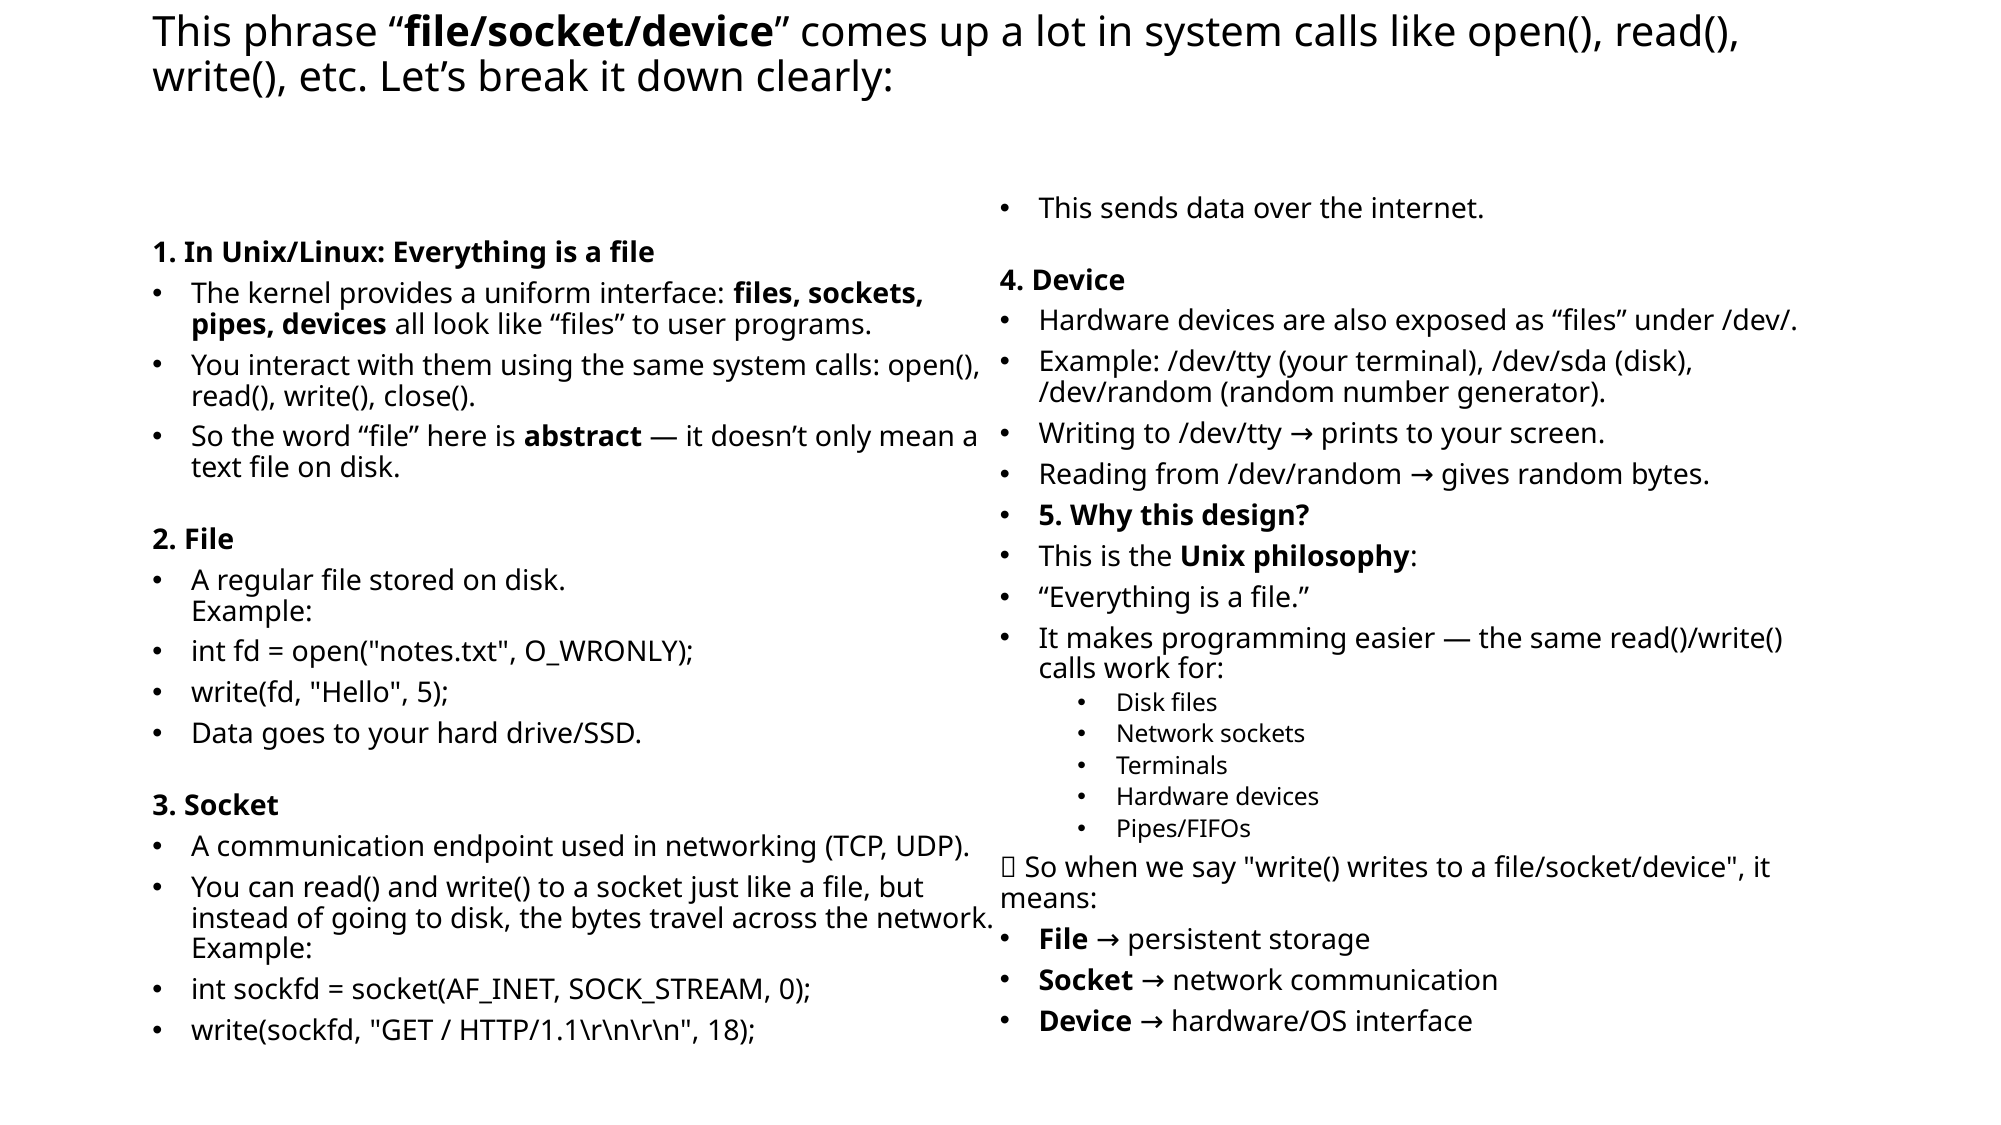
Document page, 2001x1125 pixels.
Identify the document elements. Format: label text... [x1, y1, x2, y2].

title This phrase “file/socket/device” comes up a lot in system calls like open(), read(), write(), etc. Let’s break it down clearly: [137, 16, 1863, 145]
list 1. In Unix/Linux: Everything is a file The kernel provides a uniform interface: files, sockets, pipes, devices all look like “files” to user programs. You interact with them using the same system calls: open(), read(), write(), close(). So the word “file” here is abstract — it doesn’t only mean a text file on disk. 2. File A regular file stored on disk. Example: int fd = open("notes.txt", O_WRONLY); write(fd, "Hello", 5); Data goes to your hard drive/SSD. 3. Socket A communication endpoint used in networking (TCP, UDP). You can read() and write() to a socket just like a file, but instead of going to disk, the bytes travel across the network. Example: int sockfd = socket(AF_INET, SOCK_STREAM, 0); write(sockfd, "GET / HTTP/1.1\r\n\r\n", 18); This sends data over the internet. 4. Device Hardware devices are also exposed as “files” under /dev/. Example: /dev/tty (your terminal), /dev/sda (disk), /dev/random (random number generator). Writing to /dev/tty → prints to your screen. Reading from /dev/random → gives random bytes. 5. Why this design? This is the Unix philosophy: “Everything is a file.” It makes programming easier — the same read()/write() calls work for: Disk files Network sockets Terminals Hardware devices Pipes/FIFOs ✅ So when we say "write() writes to a file/socket/device", it means: File → persistent storage Socket → network communication Device → hardware/OS interface [137, 186, 1863, 1073]
